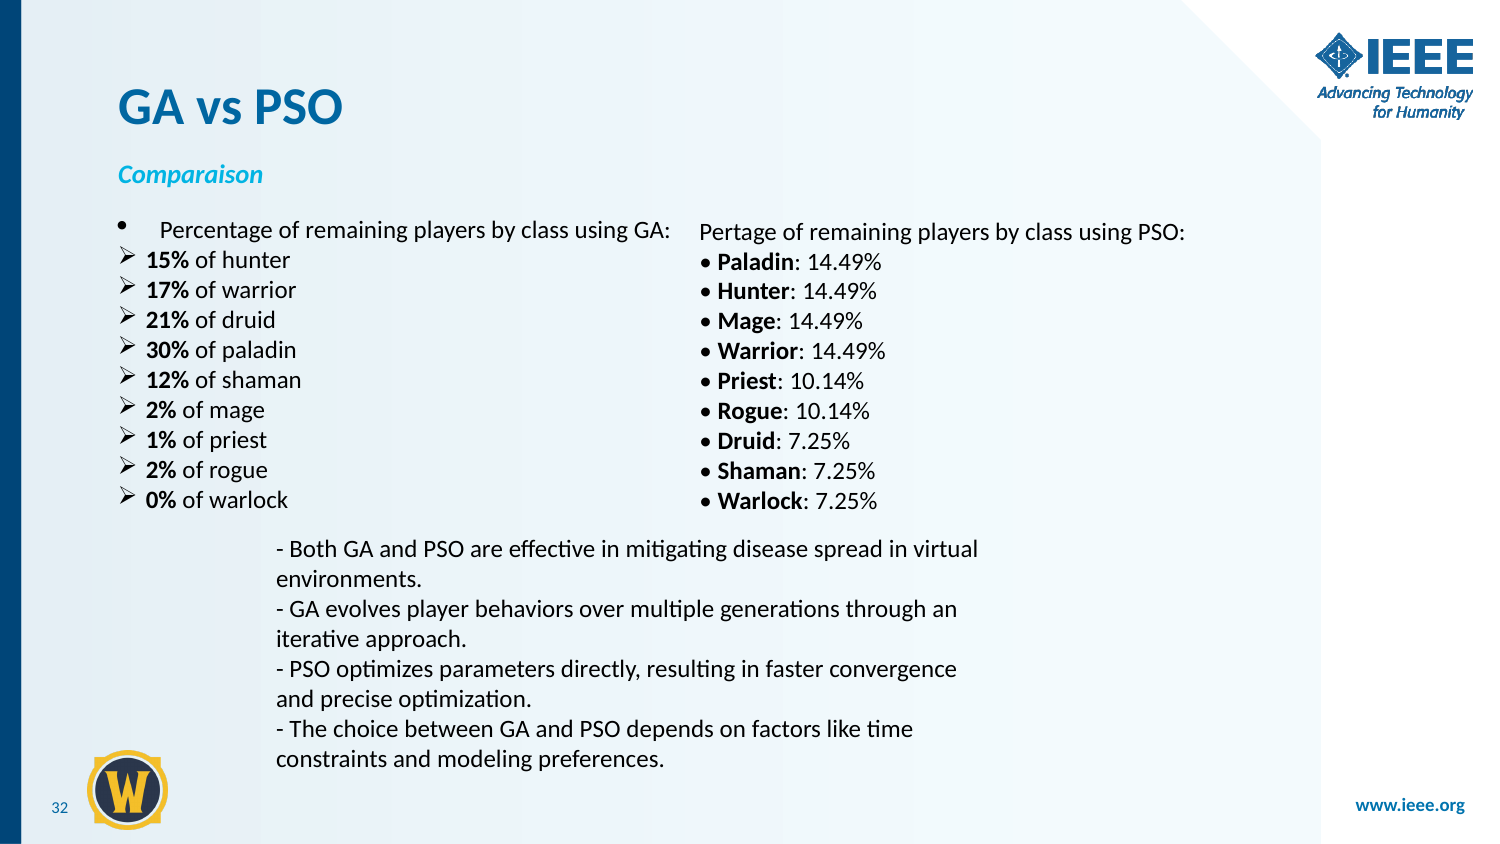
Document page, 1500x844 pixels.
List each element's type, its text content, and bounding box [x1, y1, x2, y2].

text_box Pertage of remaining players by class using PSO: • Paladin: 14.49% • Hunter: 14.49% • Mage: 14.49% • Warrior: 14.49% • Priest: 10.14% • Rogue: 10.14% • Druid: 7.25% • Shaman: 7.25% • Warlock: 7.25% [684, 207, 1435, 522]
title GA vs PSO [103, 43, 1192, 144]
text_box Percentage of remaining players by class using GA: 15% of hunter 17% of warrior 21% of druid 30% of paladin 12% of shaman 2% of mage 1% of priest 2% of rogue 0% of warlock [103, 206, 1170, 551]
text_box - Both GA and PSO are effective in mitigating disease spread in virtual environments. - GA evolves player behaviors over multiple generations through an iterative approach. - PSO optimizes parameters directly, resulting in faster convergence and precise optimization. - The choice between GA and PSO depends on factors like time constraints and modeling preferences. [261, 525, 1012, 780]
slide_number 32 [36, 784, 87, 830]
list Comparaison [103, 153, 1294, 197]
picture [87, 750, 168, 830]
picture [1315, 32, 1473, 120]
